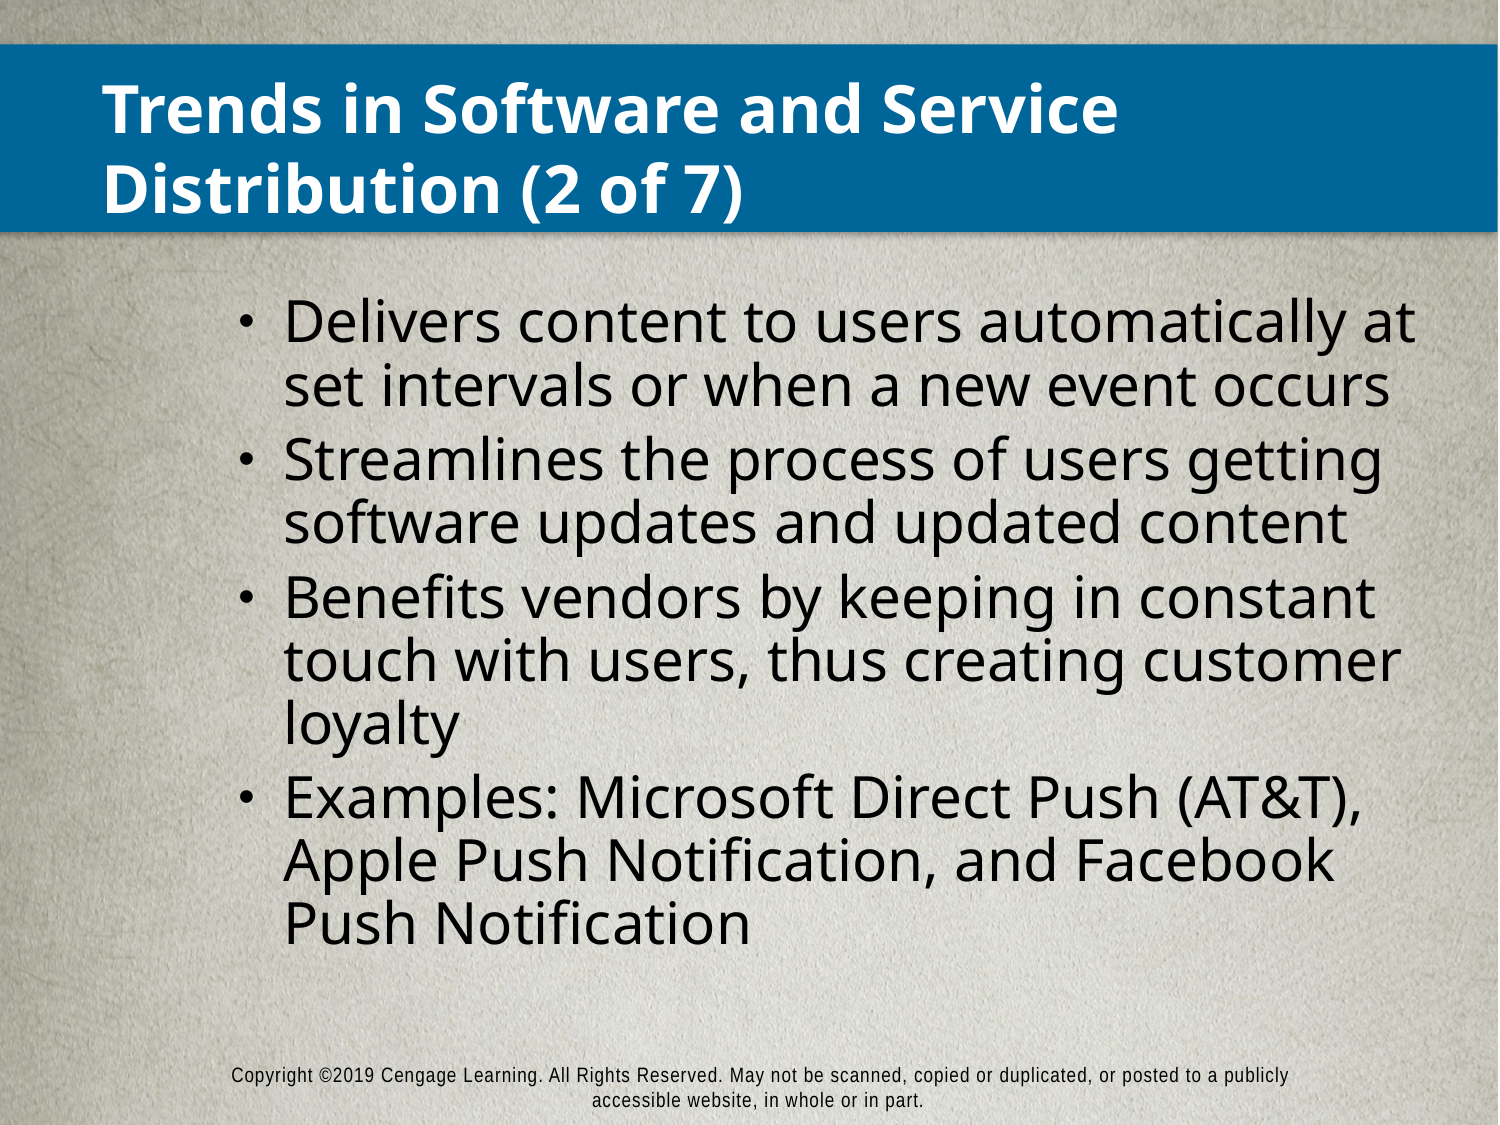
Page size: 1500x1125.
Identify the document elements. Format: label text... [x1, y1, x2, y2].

picture [0, 233, 1498, 1123]
title Trends in Software and Service Distribution (2 of 7) [86, 75, 1437, 220]
list Delivers content to users automatically at set intervals or when a new event occurs Streamlines the process of users getting software updates and updated content Benefits vendors by keeping in constant touch with users, thus creating customer loyalty Examples: Microsoft Direct Push (AT&T), Apple Push Notification, and Facebook Push Notification [163, 285, 1447, 945]
picture [0, 0, 1498, 44]
